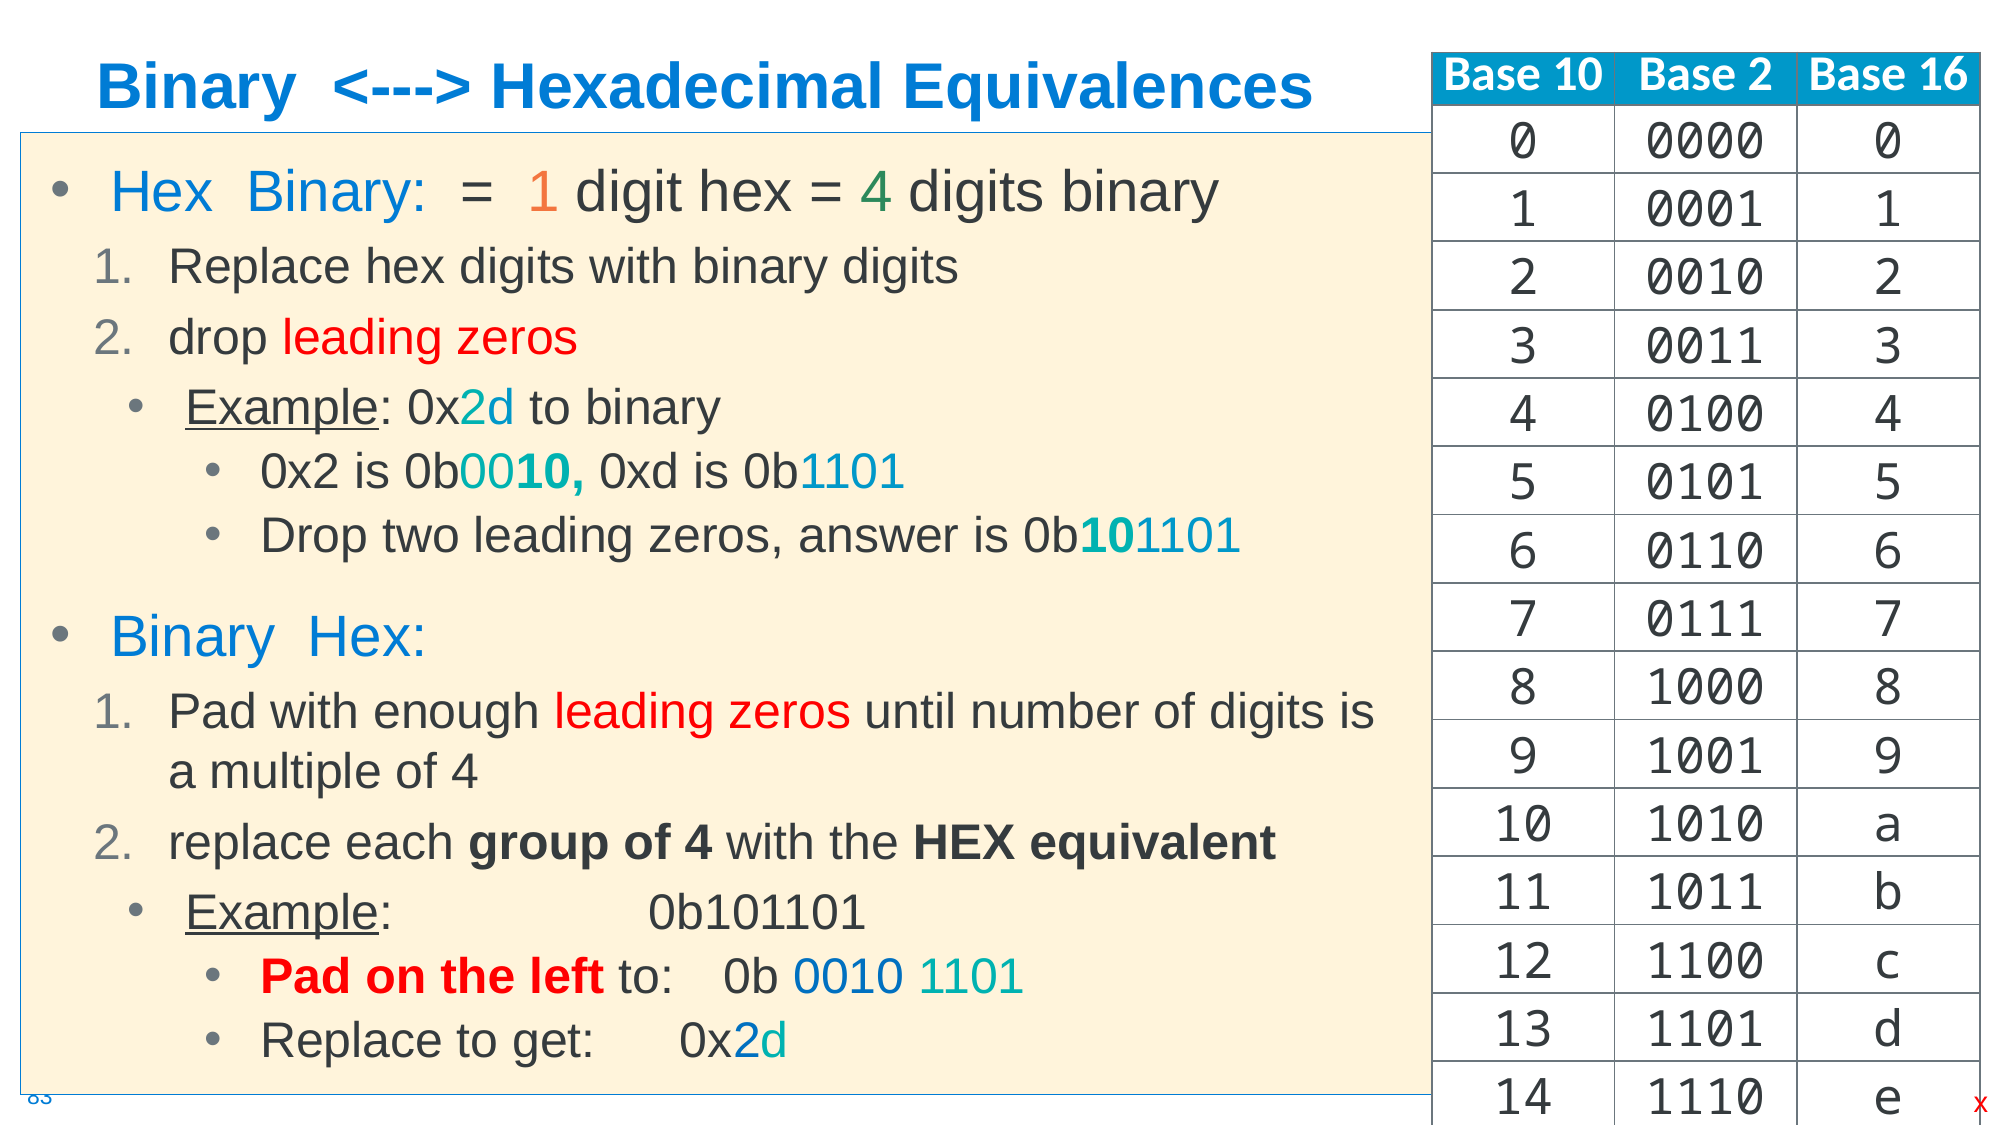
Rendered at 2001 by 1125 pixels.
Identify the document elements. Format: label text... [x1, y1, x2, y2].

table_cell 1010 [1615, 789, 1796, 855]
table_cell 1110 [1615, 1062, 1796, 1125]
table_cell 1 [1798, 174, 1979, 240]
table_cell 6 [1798, 515, 1979, 582]
table_cell 0 [1433, 106, 1614, 172]
table_cell 1001 [1615, 720, 1796, 787]
table_cell 5 [1798, 447, 1979, 514]
table_cell a [1798, 789, 1979, 855]
table_cell 1100 [1615, 925, 1796, 992]
table_cell 4 [1433, 379, 1614, 445]
table_cell 0101 [1615, 447, 1796, 514]
table_cell 12 [1433, 925, 1614, 992]
table_cell 0111 [1615, 584, 1796, 650]
table_cell 6 [1433, 515, 1614, 582]
table_cell 3 [1433, 311, 1614, 377]
text_box x [1958, 1076, 2000, 1125]
table_cell 2 [1433, 242, 1614, 309]
table_cell 11 [1433, 857, 1614, 924]
table_cell 0110 [1615, 515, 1796, 582]
table_cell 1 [1433, 174, 1614, 240]
table_cell 1101 [1615, 994, 1796, 1060]
table_cell b [1798, 857, 1979, 924]
table_cell 0100 [1615, 379, 1796, 445]
title Binary <---> Hexadecimal Equivalences [81, 13, 1807, 131]
table_cell 14 [1433, 1062, 1614, 1125]
table_cell c [1798, 925, 1979, 992]
table_header Base 2 [1615, 53, 1796, 104]
table_cell 1000 [1615, 652, 1796, 719]
table_cell 0011 [1615, 311, 1796, 377]
table_cell 7 [1798, 584, 1979, 650]
table_cell 0000 [1615, 106, 1796, 172]
table_cell 0001 [1615, 174, 1796, 240]
table_cell 0010 [1615, 242, 1796, 309]
table_cell 9 [1433, 720, 1614, 787]
table_cell 3 [1798, 311, 1979, 377]
table_header Base 16 [1798, 53, 1979, 104]
table_cell 8 [1798, 652, 1979, 719]
table_cell 10 [1433, 789, 1614, 855]
table_cell 4 [1798, 379, 1979, 445]
table_cell 0 [1798, 106, 1979, 172]
table_header Base 10 [1433, 53, 1614, 104]
table_cell e [1798, 1062, 1979, 1125]
table_cell 5 [1433, 447, 1614, 514]
table_cell 7 [1433, 584, 1614, 650]
table_cell 8 [1433, 652, 1614, 719]
table_cell 1011 [1615, 857, 1796, 924]
table_cell 9 [1798, 720, 1979, 787]
table_cell 2 [1798, 242, 1979, 309]
table_cell 13 [1433, 994, 1614, 1060]
table_cell d [1798, 994, 1979, 1060]
